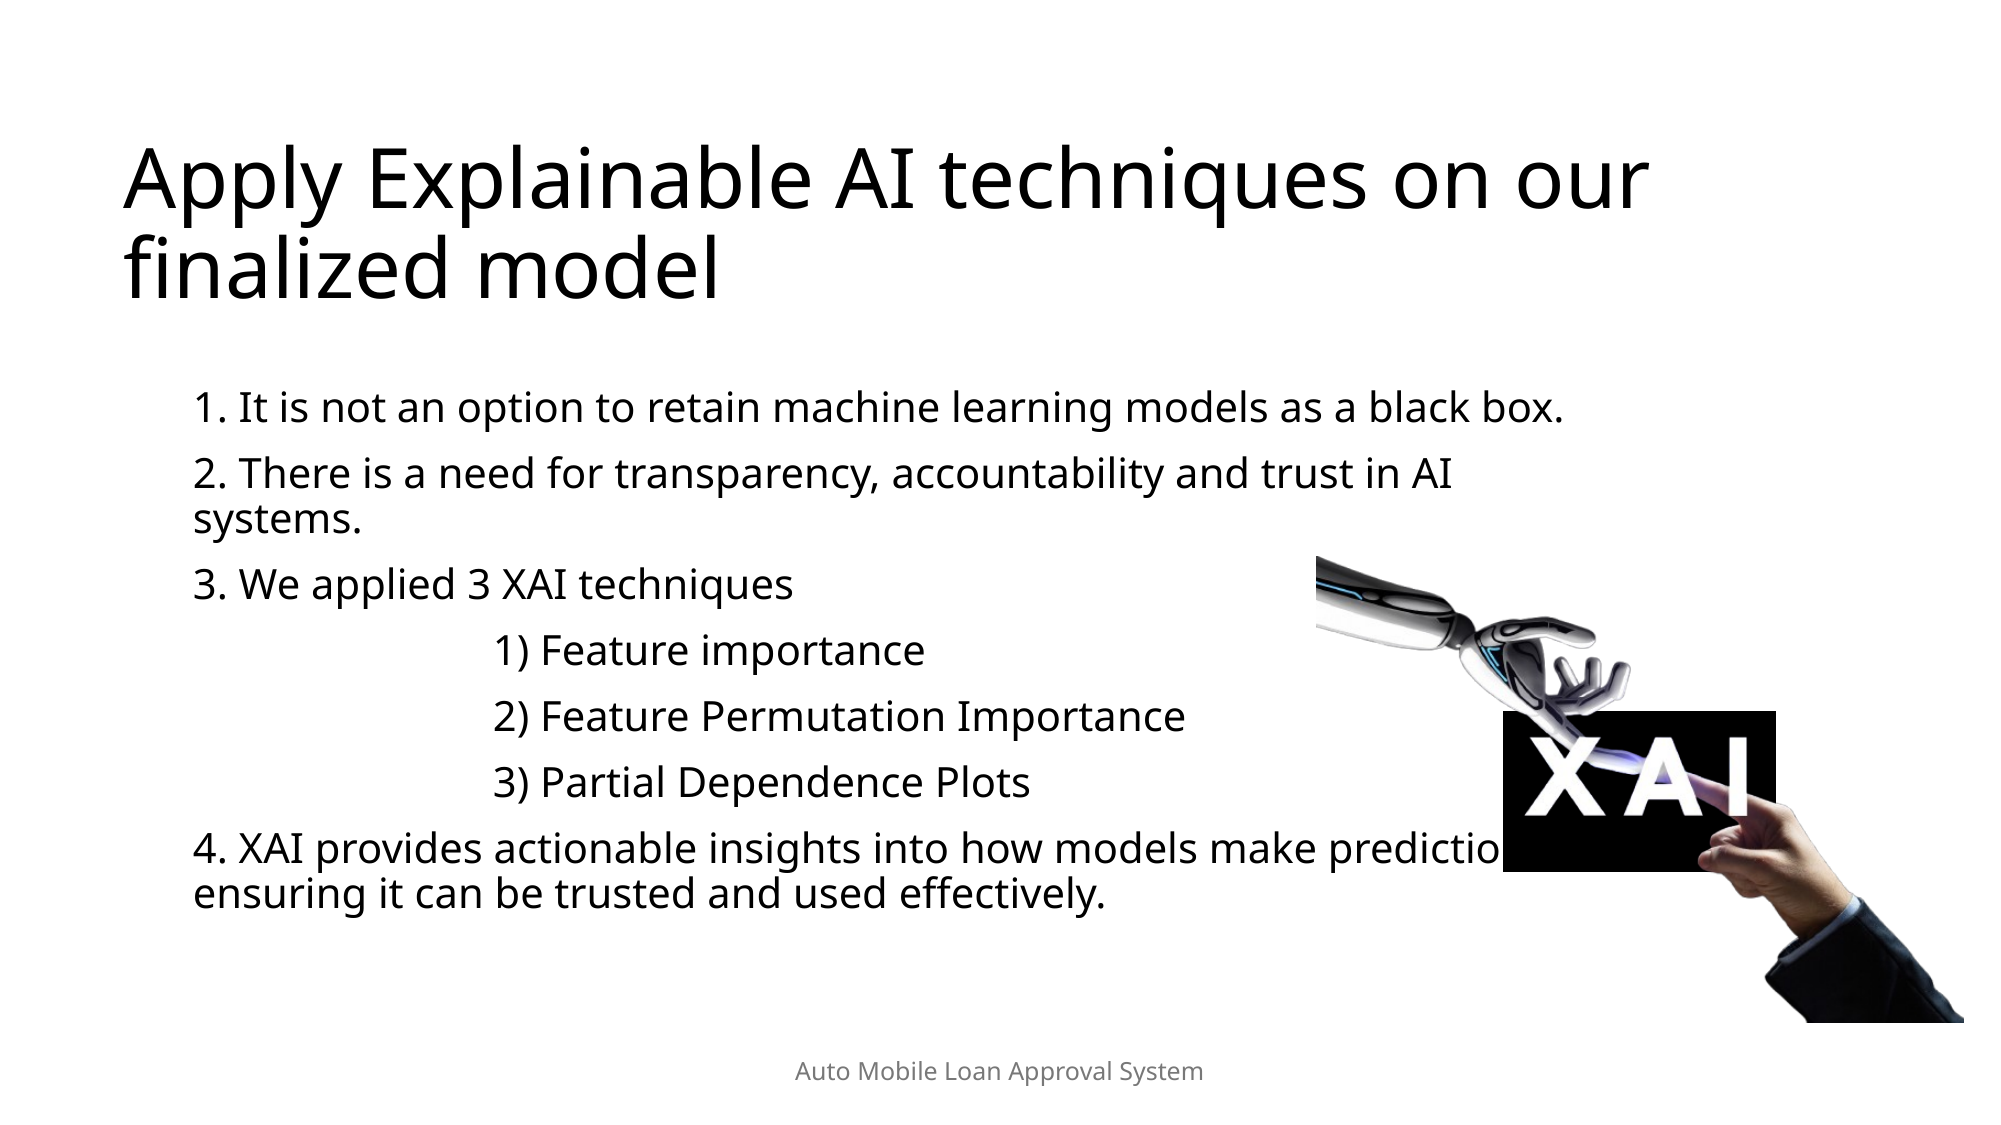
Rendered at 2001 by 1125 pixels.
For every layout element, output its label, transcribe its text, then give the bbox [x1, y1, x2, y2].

list 1. It is not an option to retain machine learning models as a black box. 2. There is a need for transparency, accountability and trust in AI systems. 3. We applied 3 XAI techniques 1) Feature importance 2) Feature Permutation Importance 3) Partial Dependence Plots 4. XAI provides actionable insights into how models make predictions, ensuring it can be trusted and used effectively. [177, 379, 1611, 929]
footer Auto Mobile Loan Approval System [662, 1042, 1338, 1103]
title Apply Explainable AI techniques on our finalized model [109, 117, 1834, 336]
picture [1315, 556, 1964, 1024]
